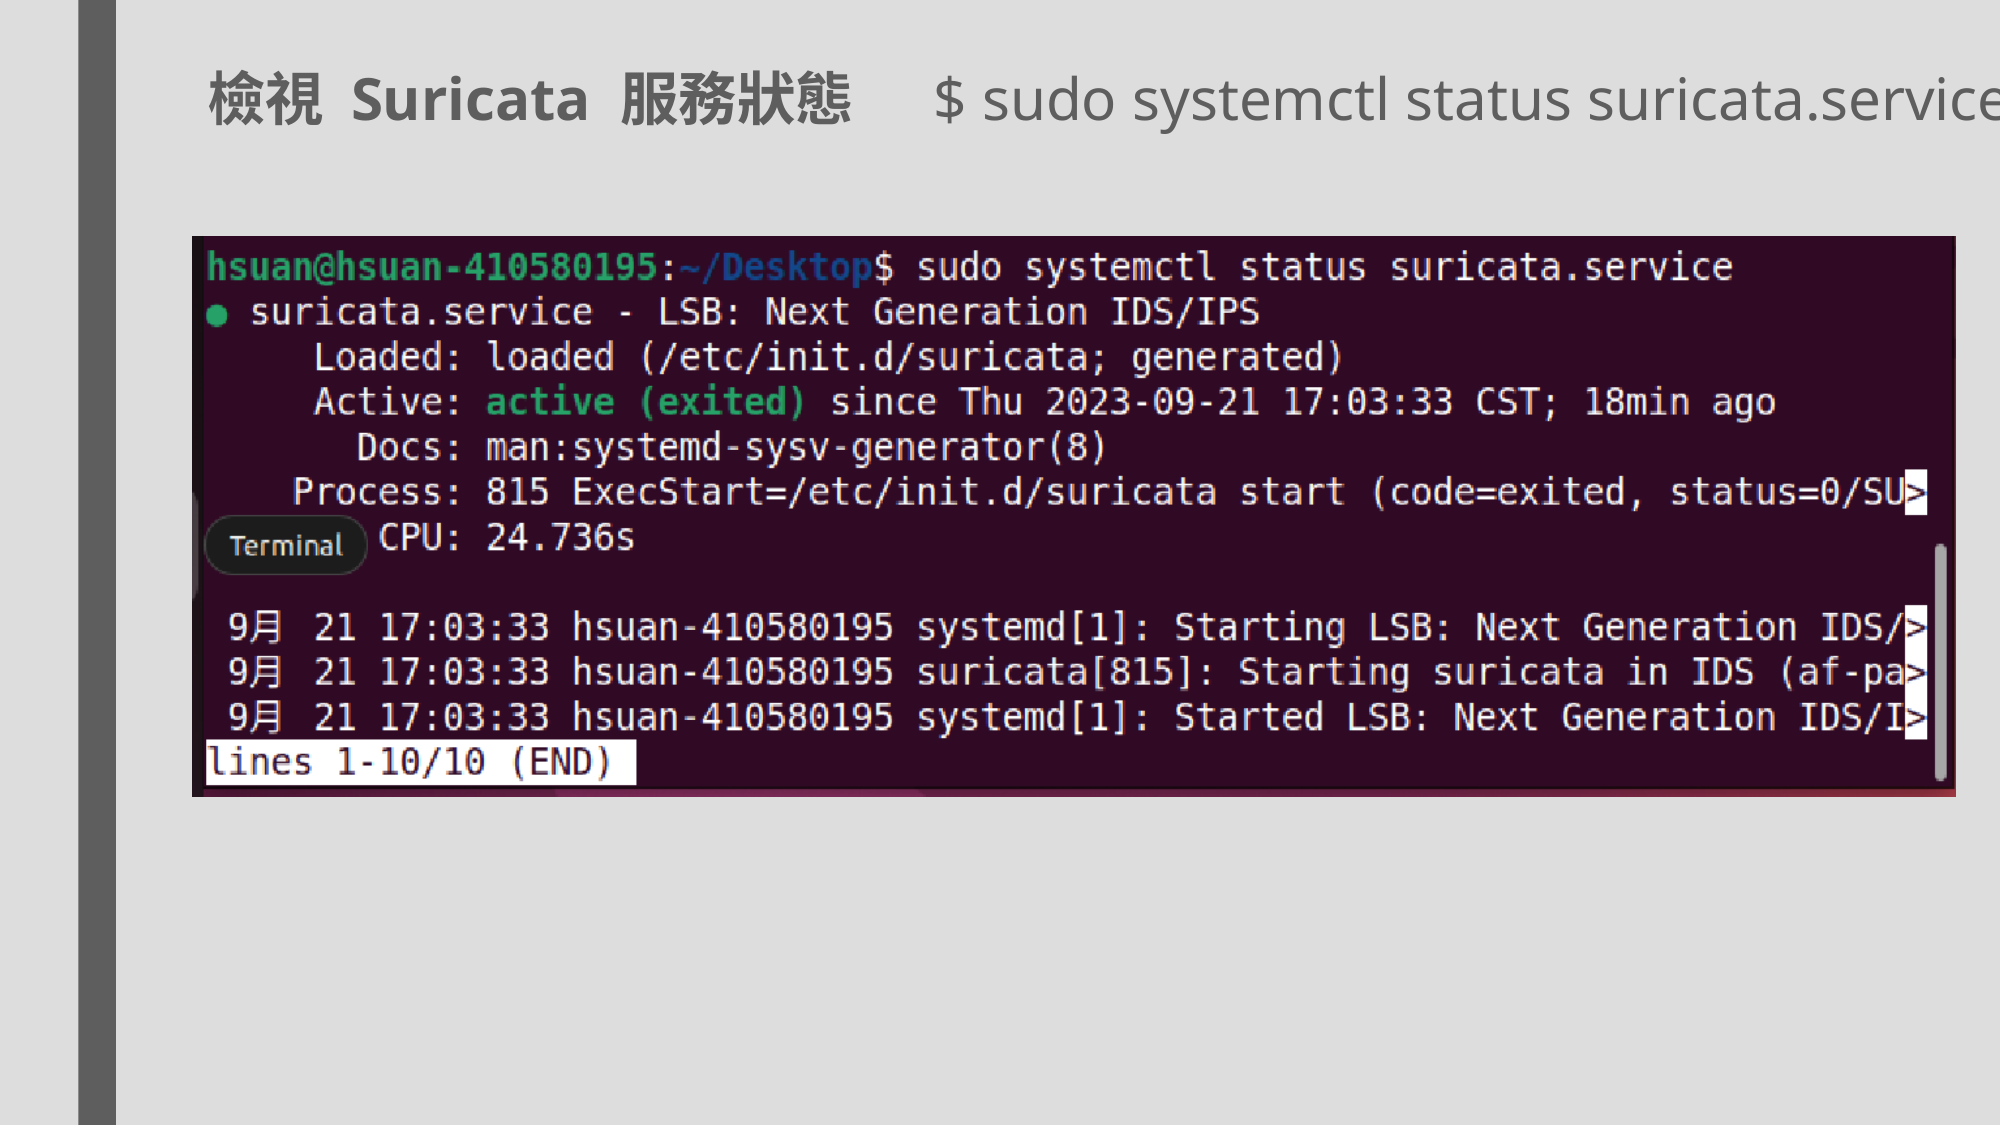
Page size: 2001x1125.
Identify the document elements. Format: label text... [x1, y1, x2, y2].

title 檢視 Suricata 服務狀態 $ sudo systemctl status suricata.service [192, 62, 2000, 307]
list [192, 236, 1956, 797]
